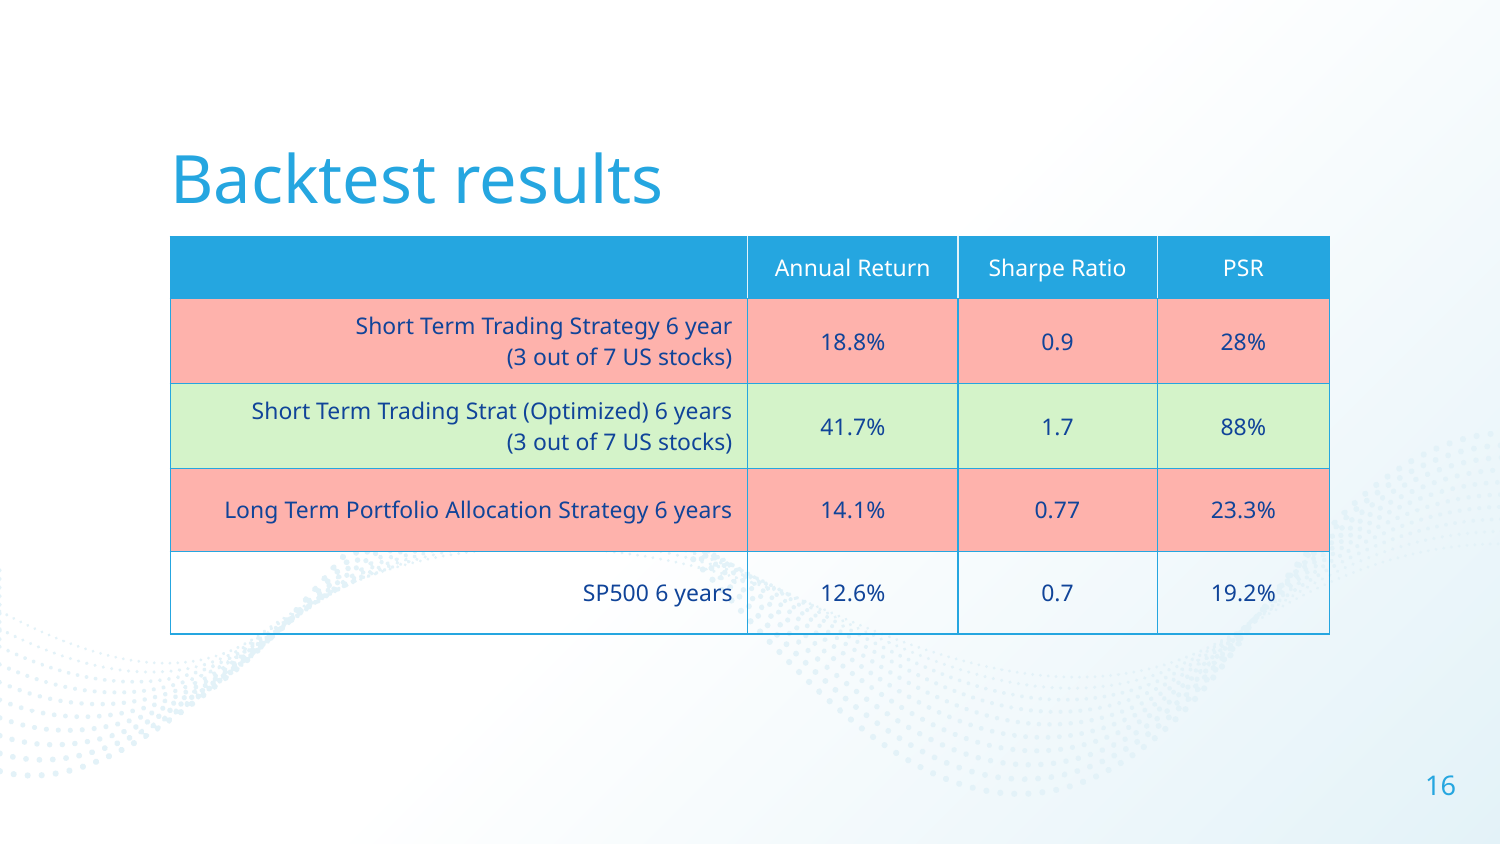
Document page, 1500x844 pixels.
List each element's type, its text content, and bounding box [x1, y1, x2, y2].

table_cell Short Term Trading Strategy 6 year (3 out of 7 US stocks) [171, 299, 747, 383]
table_cell 14.1% [748, 469, 957, 551]
table_cell Long Term Portfolio Allocation Strategy 6 years [171, 469, 747, 551]
table_header [171, 237, 747, 298]
table_header PSR [1158, 237, 1329, 298]
table_header Annual Return [748, 237, 957, 298]
table_cell 18.8% [748, 299, 957, 383]
table_cell 0.7 [959, 552, 1157, 633]
table_cell Short Term Trading Strat (Optimized) 6 years (3 out of 7 US stocks) [171, 384, 747, 468]
table_cell 28% [1158, 299, 1329, 383]
table_cell 19.2% [1158, 552, 1329, 633]
table_header Sharpe Ratio [959, 237, 1157, 298]
slide_number 16 [1366, 754, 1457, 819]
table_cell 1.7 [959, 384, 1157, 468]
table_cell 23.3% [1158, 469, 1329, 551]
table_cell 0.77 [959, 469, 1157, 551]
table_cell SP500 6 years [171, 552, 747, 633]
table_cell 88% [1158, 384, 1329, 468]
title Backtest results [170, 152, 1330, 218]
table_cell 12.6% [748, 552, 957, 633]
table_cell 0.9 [959, 299, 1157, 383]
table_cell 41.7% [748, 384, 957, 468]
